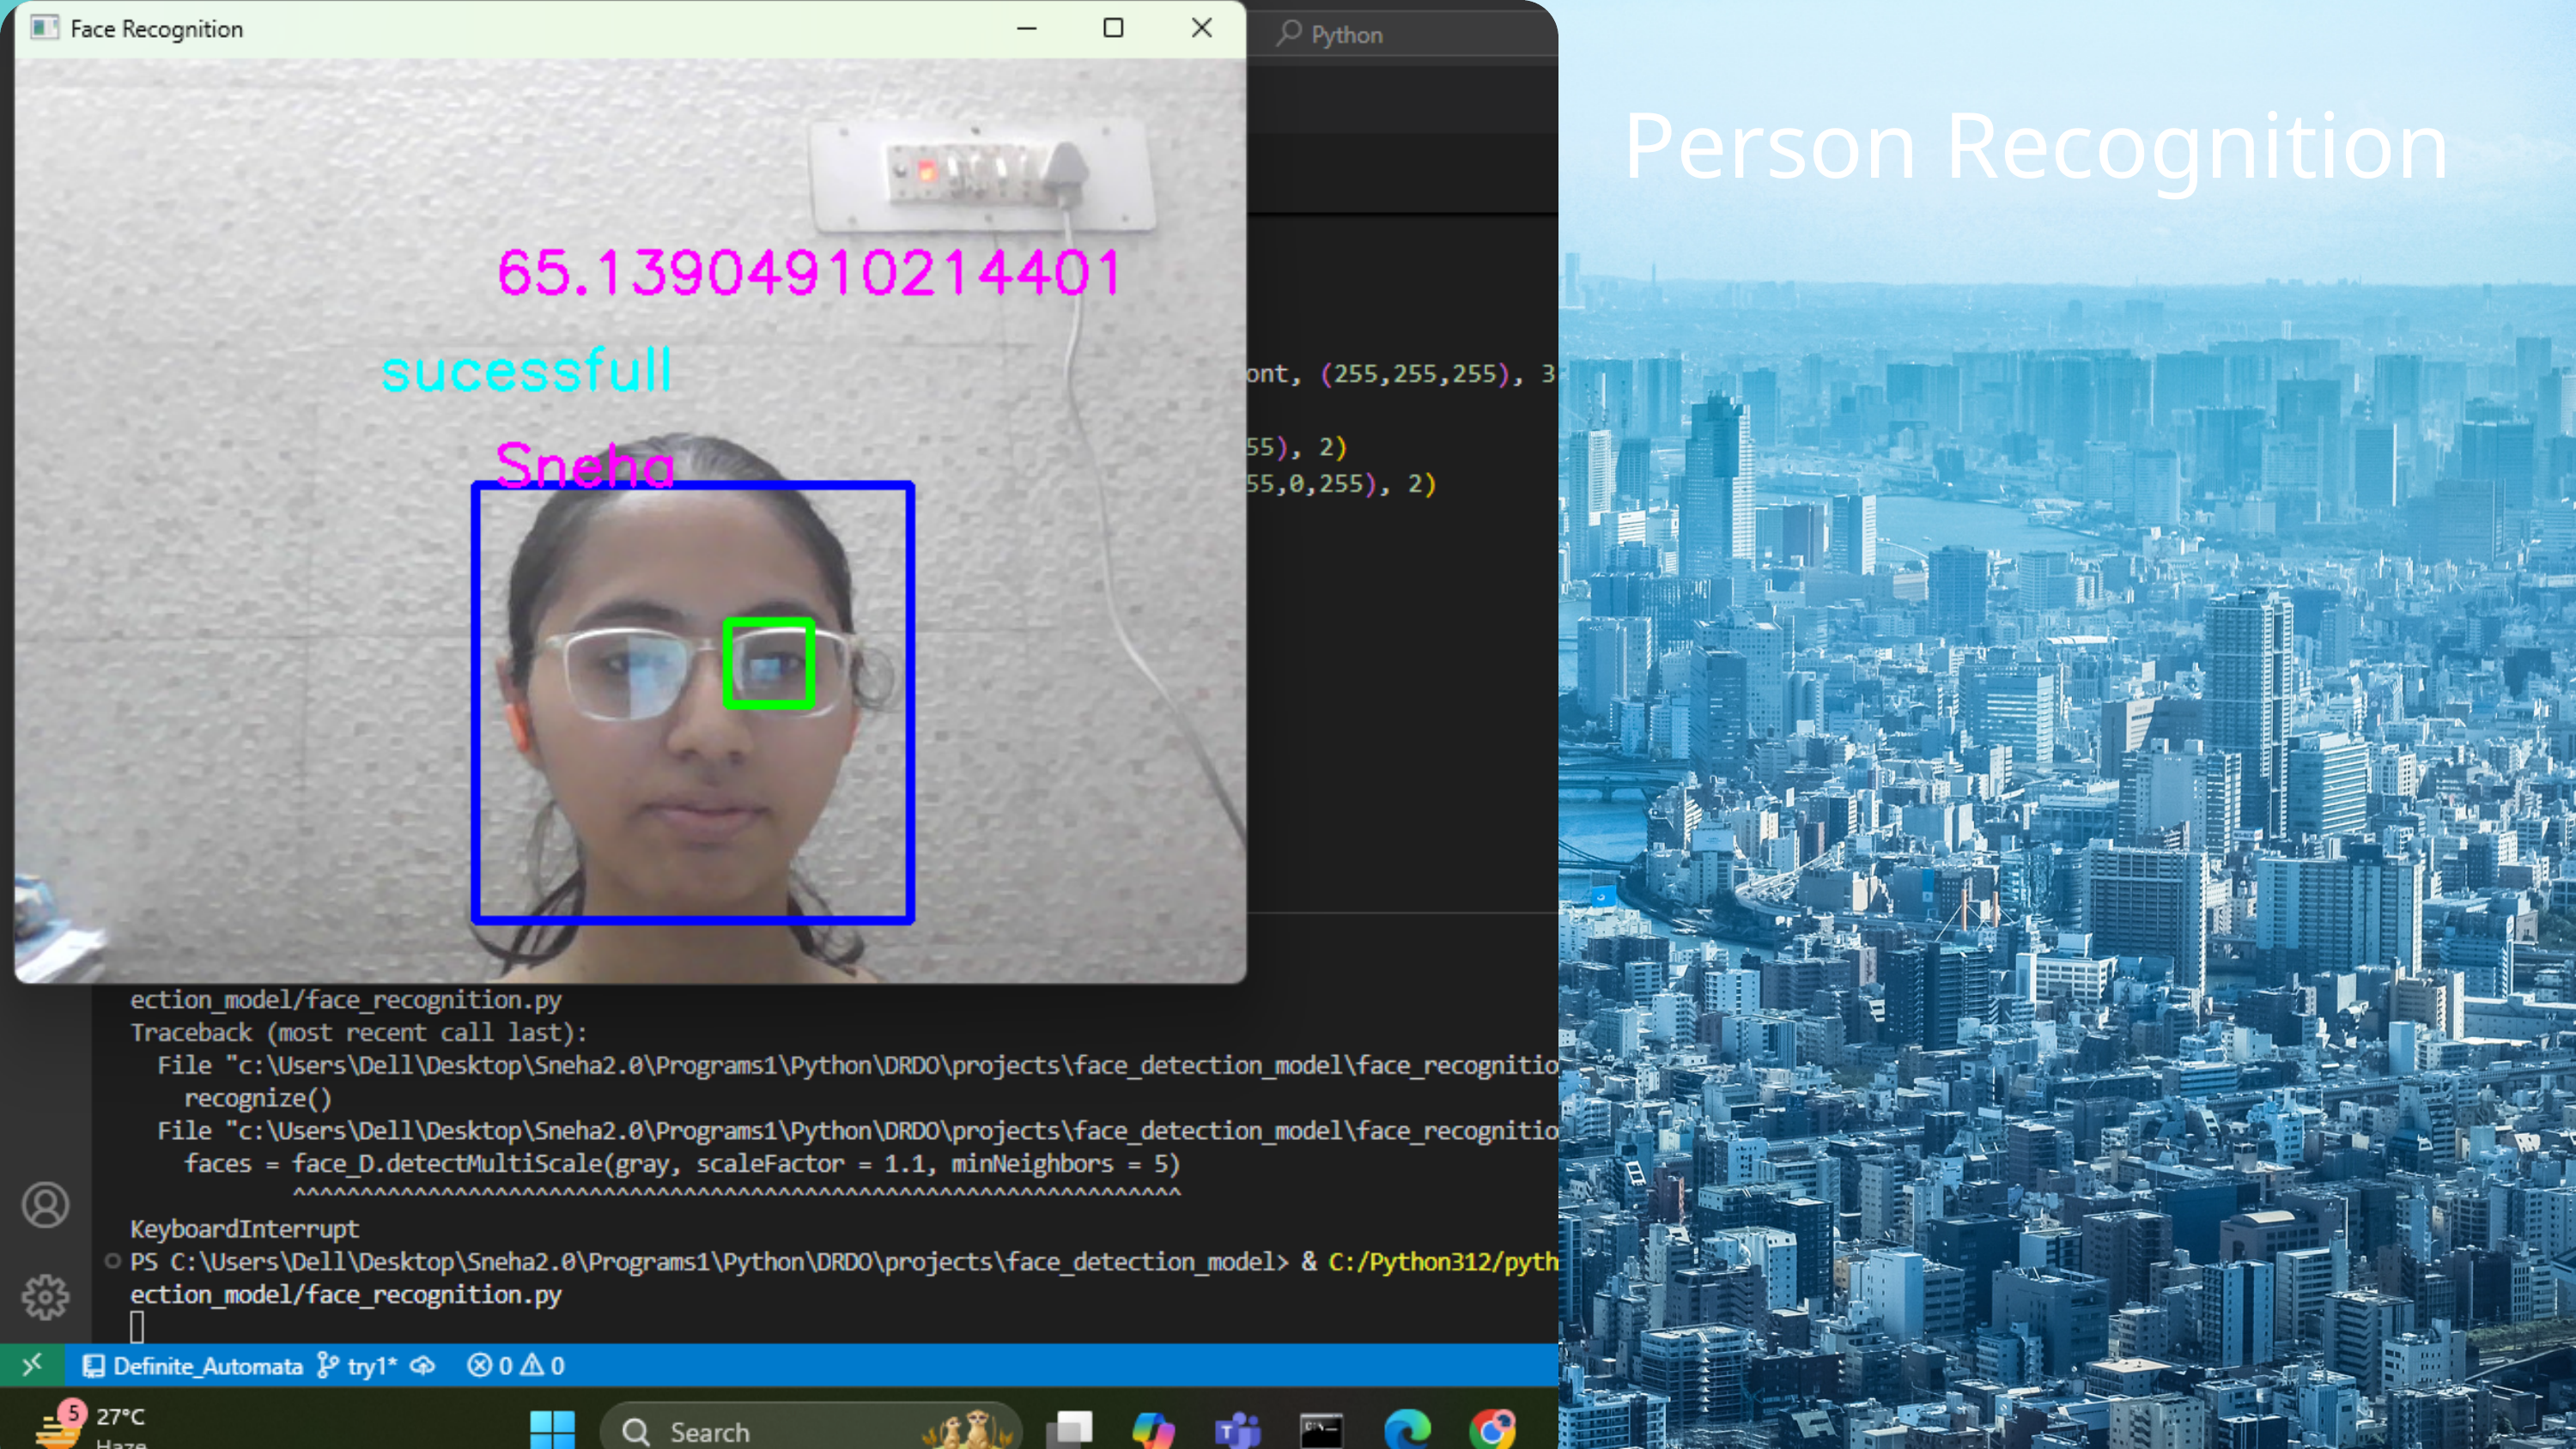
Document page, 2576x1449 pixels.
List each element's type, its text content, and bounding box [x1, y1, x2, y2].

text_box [0, 0, 1559, 1449]
text_box Person Recognition [1621, 94, 2544, 197]
text_box [1559, 0, 2576, 1449]
